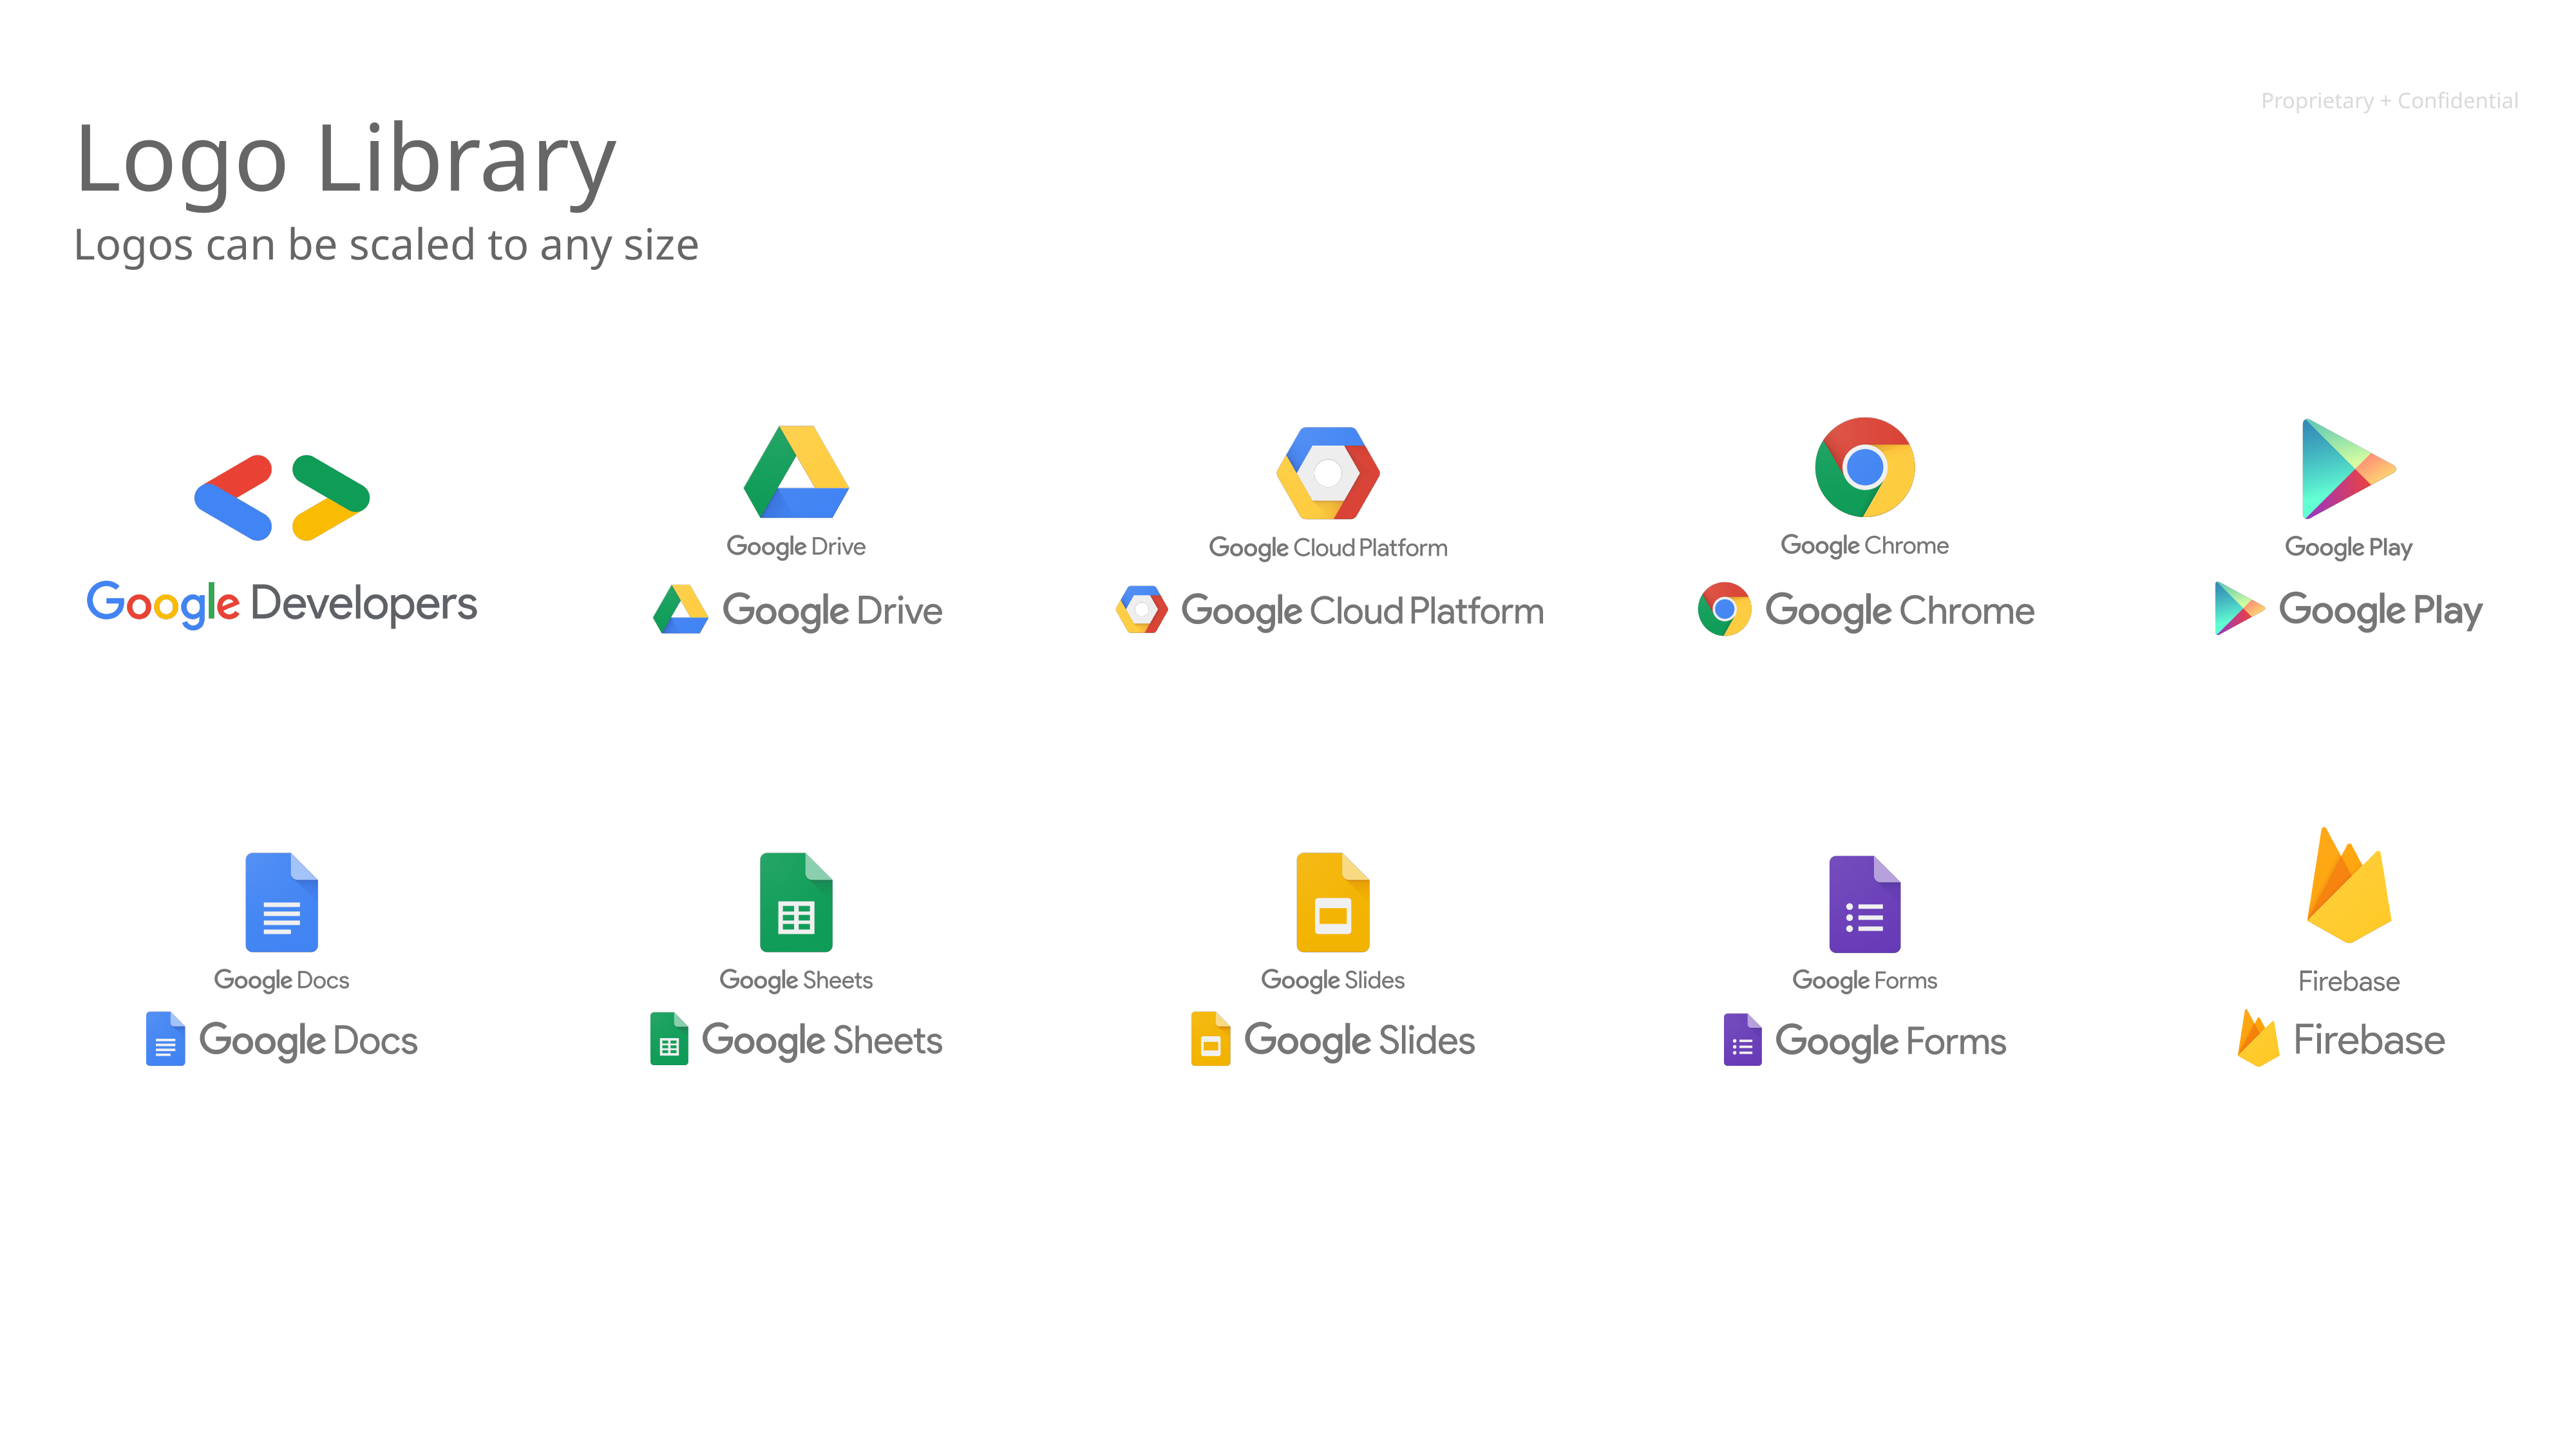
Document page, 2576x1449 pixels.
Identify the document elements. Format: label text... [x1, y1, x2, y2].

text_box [1724, 851, 2007, 1066]
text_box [1696, 415, 2034, 641]
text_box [650, 424, 942, 638]
title Logo Library Logos can be scaled to any size [47, 55, 2469, 269]
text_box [650, 851, 942, 1065]
picture [0, 413, 564, 688]
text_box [146, 851, 417, 1066]
picture [2195, 793, 2487, 1112]
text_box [1191, 851, 1475, 1066]
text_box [1113, 426, 1543, 637]
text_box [2215, 417, 2483, 637]
